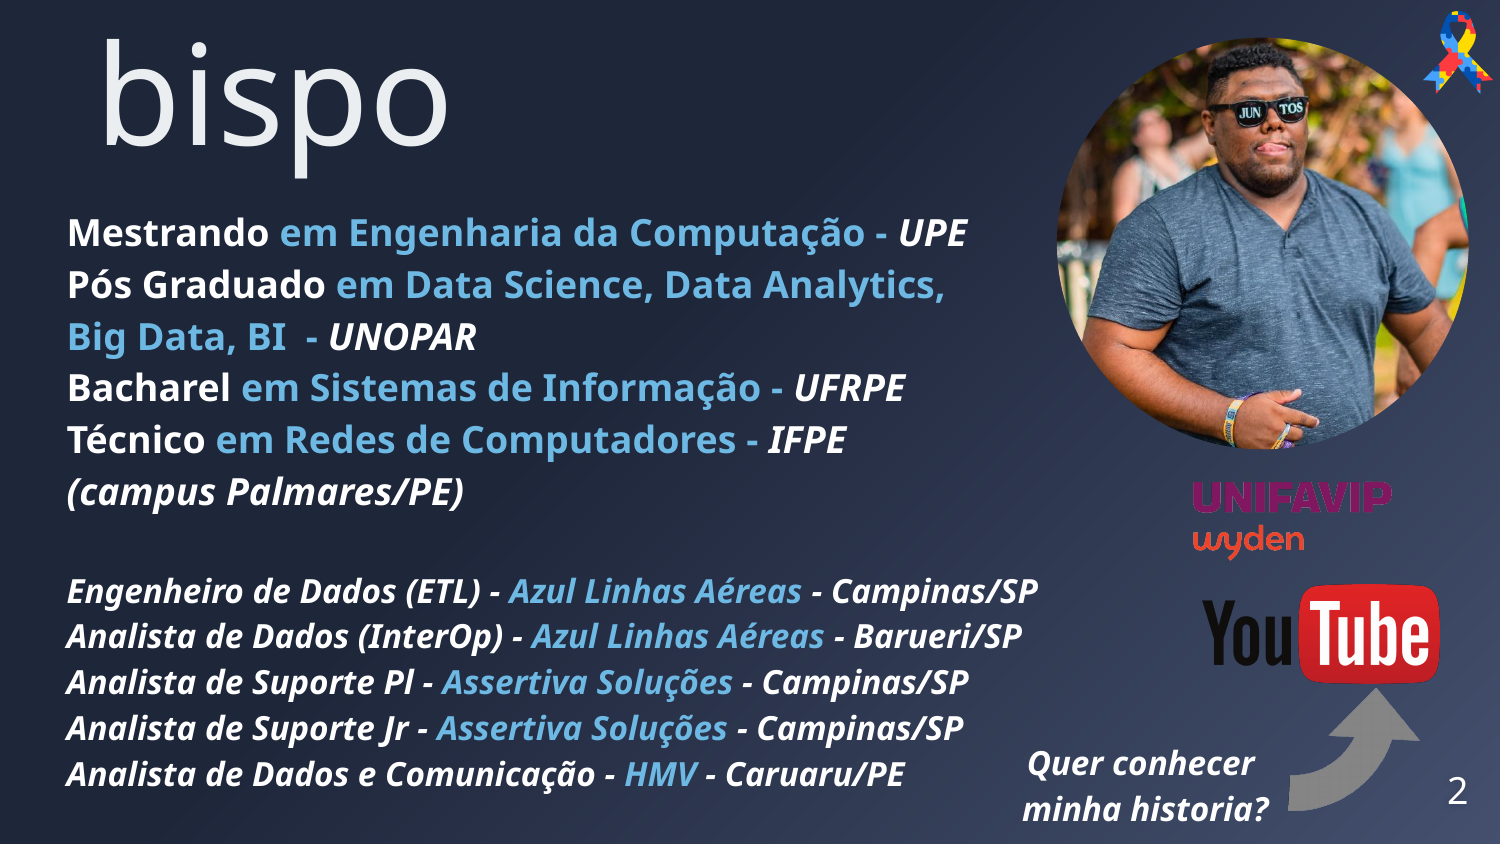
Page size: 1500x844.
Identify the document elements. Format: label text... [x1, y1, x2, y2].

picture [1056, 1, 1500, 450]
subtitle Engenheiro de Dados (ETL) - Azul Linhas Aéreas - Campinas/SP Analista de Dados (InterOp) - Azul Linhas Aéreas - Barueri/SP Analista de Suporte Pl - Assertiva Soluções - Campinas/SP Analista de Suporte Jr - Assertiva Soluções - Campinas/SP Analista de Dados e Comunicação - HMV - Caruaru/PE [66, 563, 1155, 837]
subtitle Quer conhecer minha historia? [1002, 736, 1280, 822]
title Anderson bispo [95, 2, 975, 176]
picture [1169, 466, 1404, 567]
picture [1202, 583, 1440, 818]
subtitle Mestrando em Engenharia da Computação - UPE Pós Graduado em Data Science, Data Analytics, Big Data, BI - UNOPAR Bacharel em Sistemas de Informação - UFRPE Técnico em Redes de Computadores - IFPE (campus Palmares/PE) [66, 202, 1034, 498]
slide_number 2 [1424, 761, 1469, 814]
